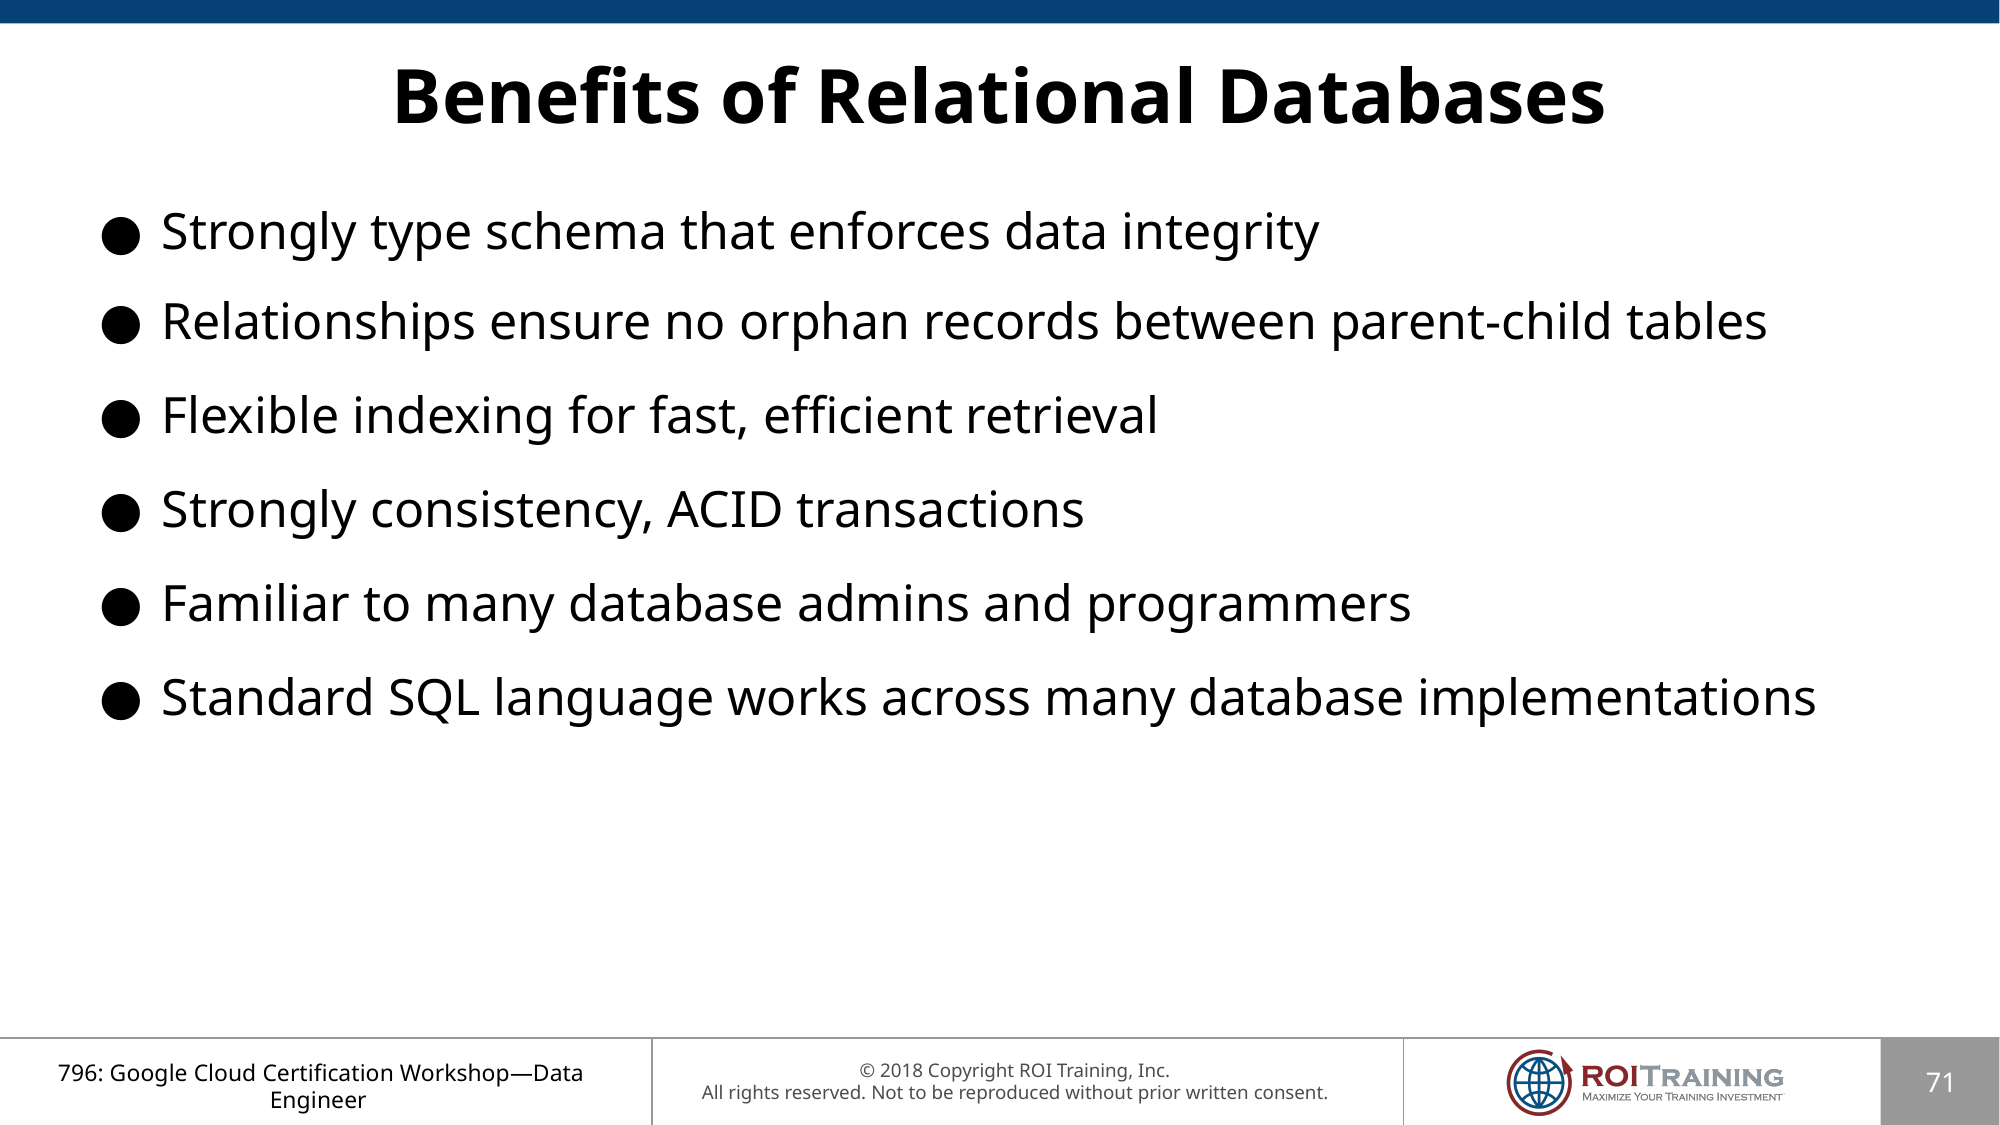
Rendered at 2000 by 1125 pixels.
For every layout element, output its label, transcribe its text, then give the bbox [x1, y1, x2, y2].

picture [1498, 1048, 1789, 1117]
title Benefits of Relational Databases [68, 30, 1932, 156]
list Strongly type schema that enforces data integrity Relationships ensure no orphan records between parent-child tables Flexible indexing for fast, efficient retrieval Strongly consistency, ACID transactions Familiar to many database admins and programmers Standard SQL language works across many database implementations [66, 170, 1930, 1032]
